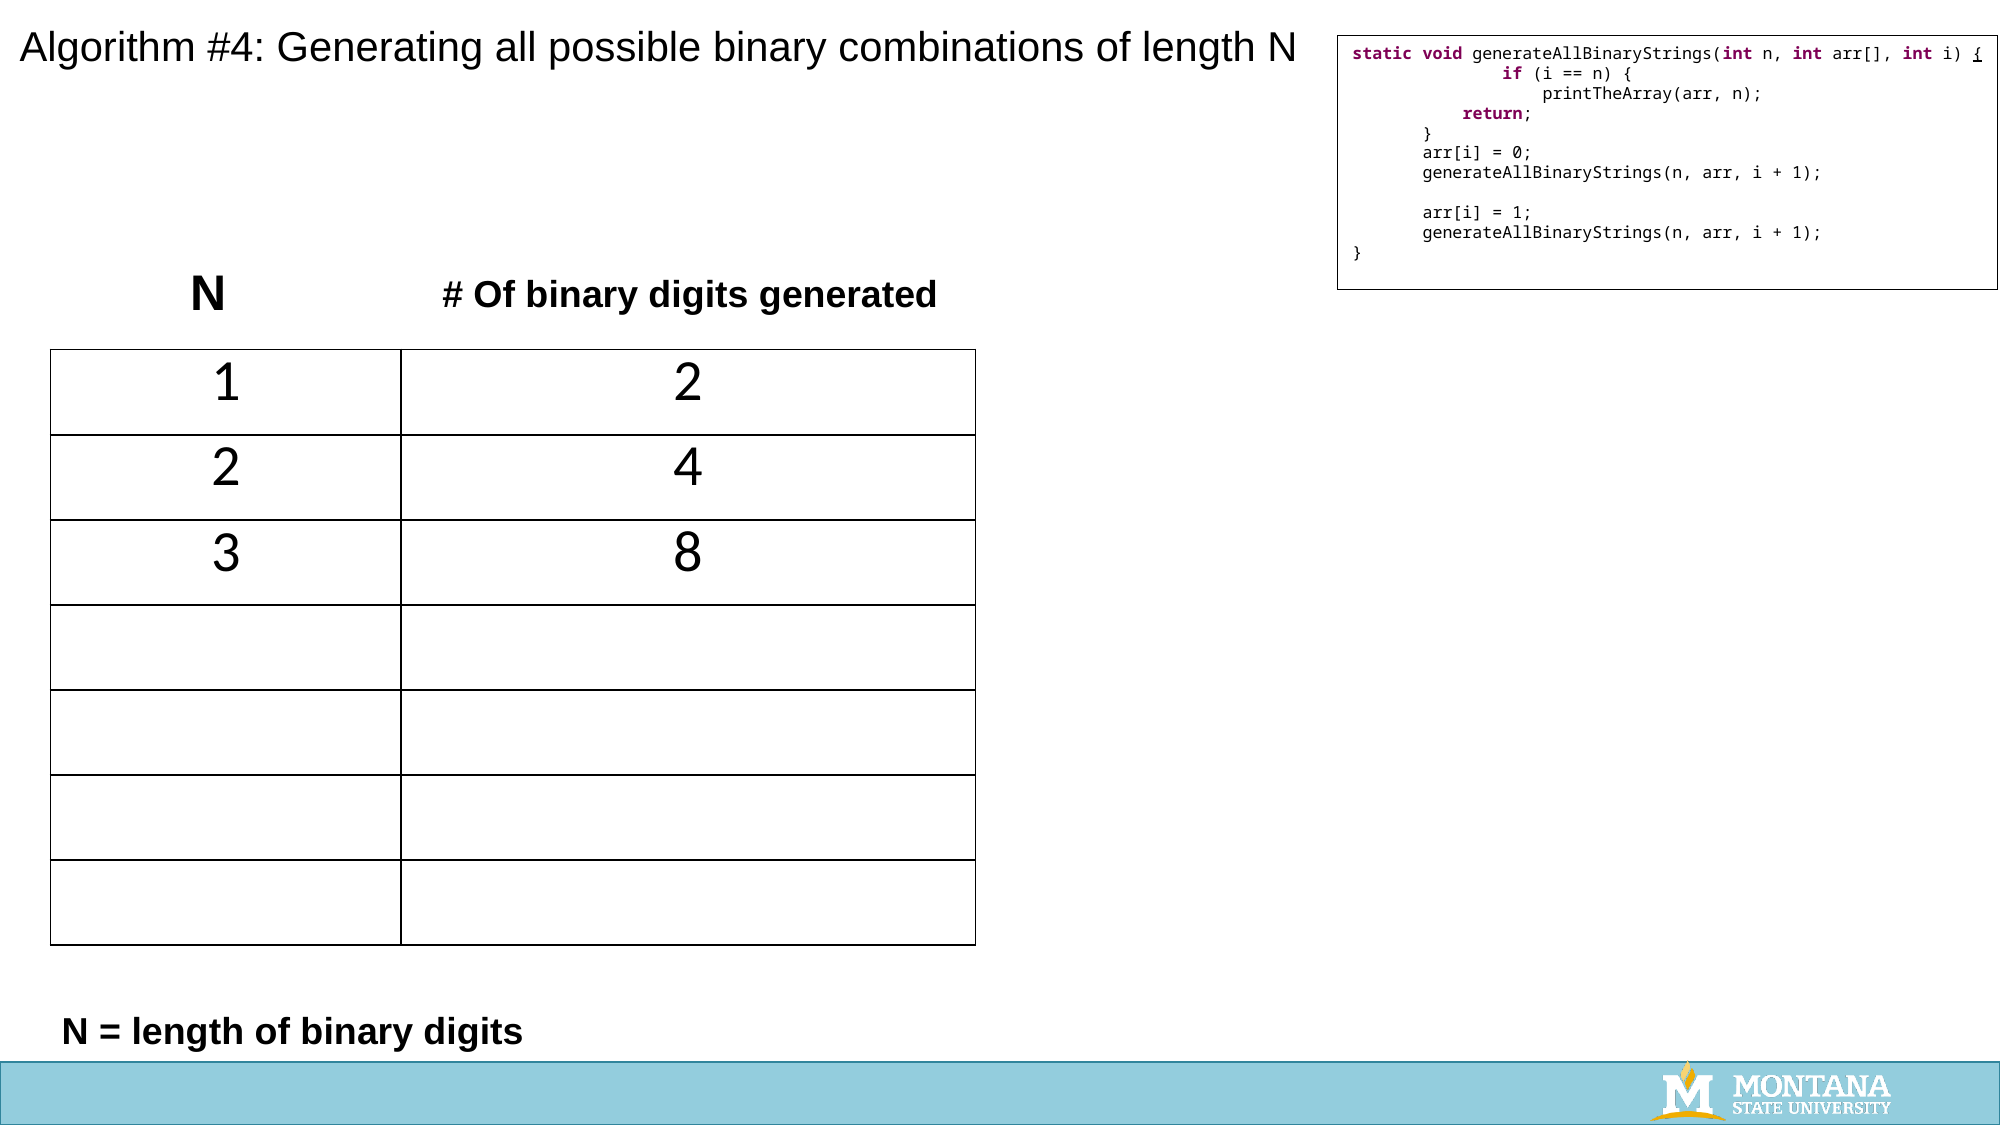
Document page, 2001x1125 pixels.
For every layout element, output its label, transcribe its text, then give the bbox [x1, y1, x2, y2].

table_cell 8 [402, 521, 975, 604]
table_cell [402, 861, 975, 944]
text_box N [175, 253, 242, 328]
text_box # Of binary digits generated [427, 262, 954, 323]
table_cell 4 [402, 436, 975, 519]
table_cell [402, 776, 975, 859]
text_box Algorithm #4: Generating all possible binary combinations of length N [4, 12, 1314, 78]
table_cell [402, 606, 975, 689]
table_cell [402, 691, 975, 774]
table_cell [51, 861, 400, 944]
table_cell [51, 776, 400, 859]
table_header 1 [51, 350, 400, 434]
table_cell [51, 691, 400, 774]
table_cell 2 [51, 436, 400, 519]
picture [1649, 1060, 1892, 1122]
text_box static void generateAllBinaryStrings(int n, int arr[], int i) { if (i == n) { printTheArray(arr, n); return; } arr[i] = 0; generateAllBinaryStrings(n, arr, i + 1); arr[i] = 1; generateAllBinaryStrings(n, arr, i + 1); } [1337, 35, 1998, 290]
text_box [0, 1060, 1647, 1125]
table_cell 3 [51, 521, 400, 604]
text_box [1892, 1060, 2000, 1125]
table_header 2 [402, 350, 975, 434]
text_box N = length of binary digits [46, 999, 540, 1060]
table_cell [51, 606, 400, 689]
